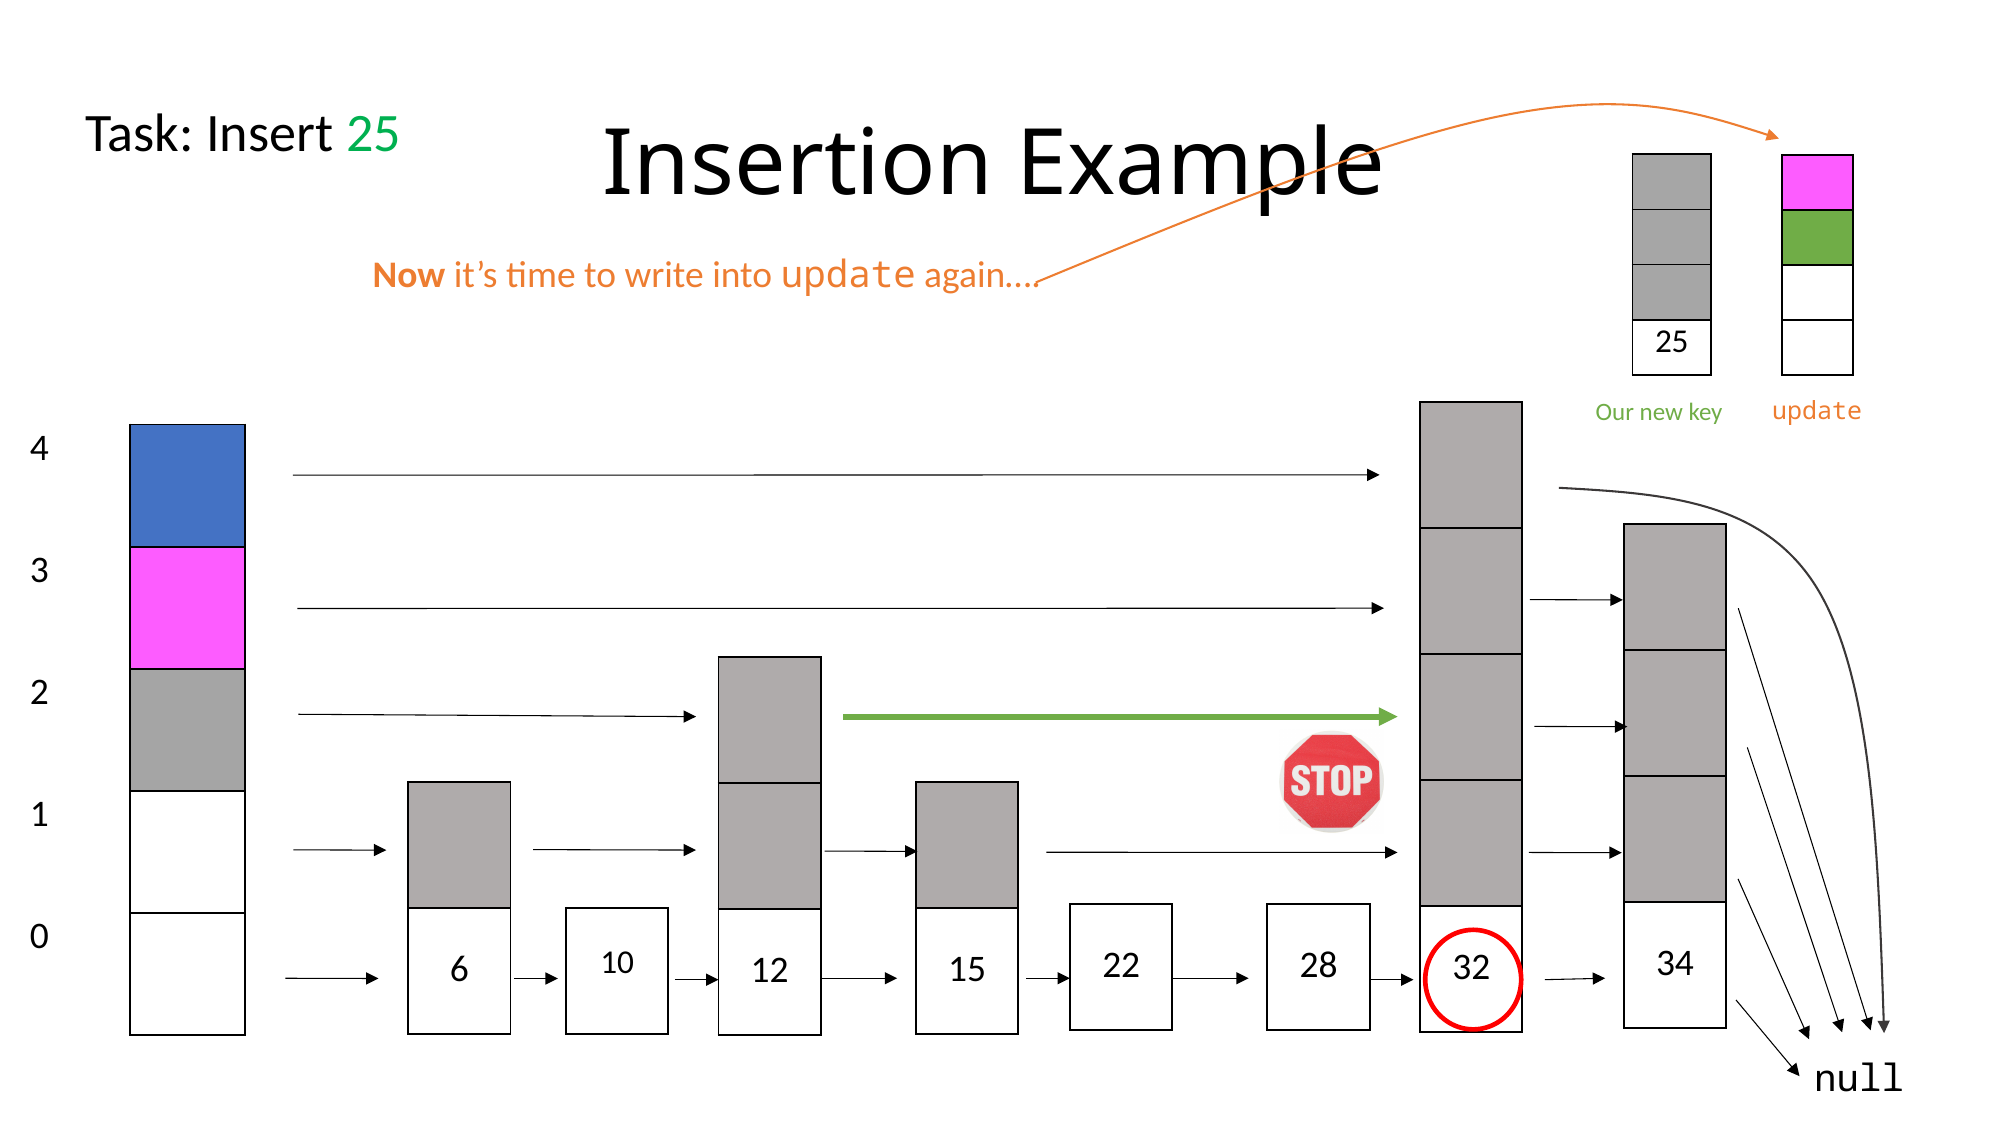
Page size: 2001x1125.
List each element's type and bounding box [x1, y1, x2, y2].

table_cell [1783, 321, 1852, 374]
table_header [1633, 155, 1710, 209]
table_header [15, 425, 129, 547]
table_cell [1633, 265, 1710, 319]
text_box [1558, 486, 1923, 1106]
table_cell [1625, 777, 1725, 901]
table_cell [1633, 321, 1710, 374]
table_header [409, 783, 510, 907]
table_cell [1421, 907, 1521, 1031]
table_cell [719, 784, 820, 908]
table_header [917, 783, 1017, 907]
table_header [1421, 403, 1521, 527]
title [1250, 168, 1632, 274]
table_cell [131, 914, 244, 1034]
text_box [1757, 387, 1923, 432]
picture [1279, 729, 1384, 834]
text_box [70, 89, 452, 170]
table_cell [1625, 903, 1725, 1027]
table_cell [1421, 529, 1521, 653]
table_cell [131, 670, 244, 790]
table_header [1625, 601, 1654, 649]
table_cell [409, 909, 510, 1033]
text_box [357, 103, 1779, 302]
table_header [719, 658, 820, 782]
table_header [567, 909, 667, 1033]
table_cell [719, 910, 820, 1034]
title [131, 56, 1857, 274]
table_cell [1625, 651, 1725, 775]
table_cell [1783, 211, 1852, 264]
table_cell [1421, 781, 1521, 905]
table_header [1071, 905, 1171, 1029]
table_cell [1421, 655, 1521, 779]
table_header [131, 425, 244, 546]
table_cell [1783, 266, 1852, 319]
table_cell [15, 547, 129, 1035]
table_cell [131, 548, 244, 668]
table_cell [1633, 210, 1710, 264]
table_header [1268, 905, 1369, 1029]
text_box [1424, 928, 1523, 1031]
table_cell [131, 792, 244, 912]
table_cell [1480, 995, 1521, 1031]
table_cell [917, 909, 1017, 1033]
text_box [1580, 388, 1746, 434]
table_header [1783, 156, 1852, 209]
